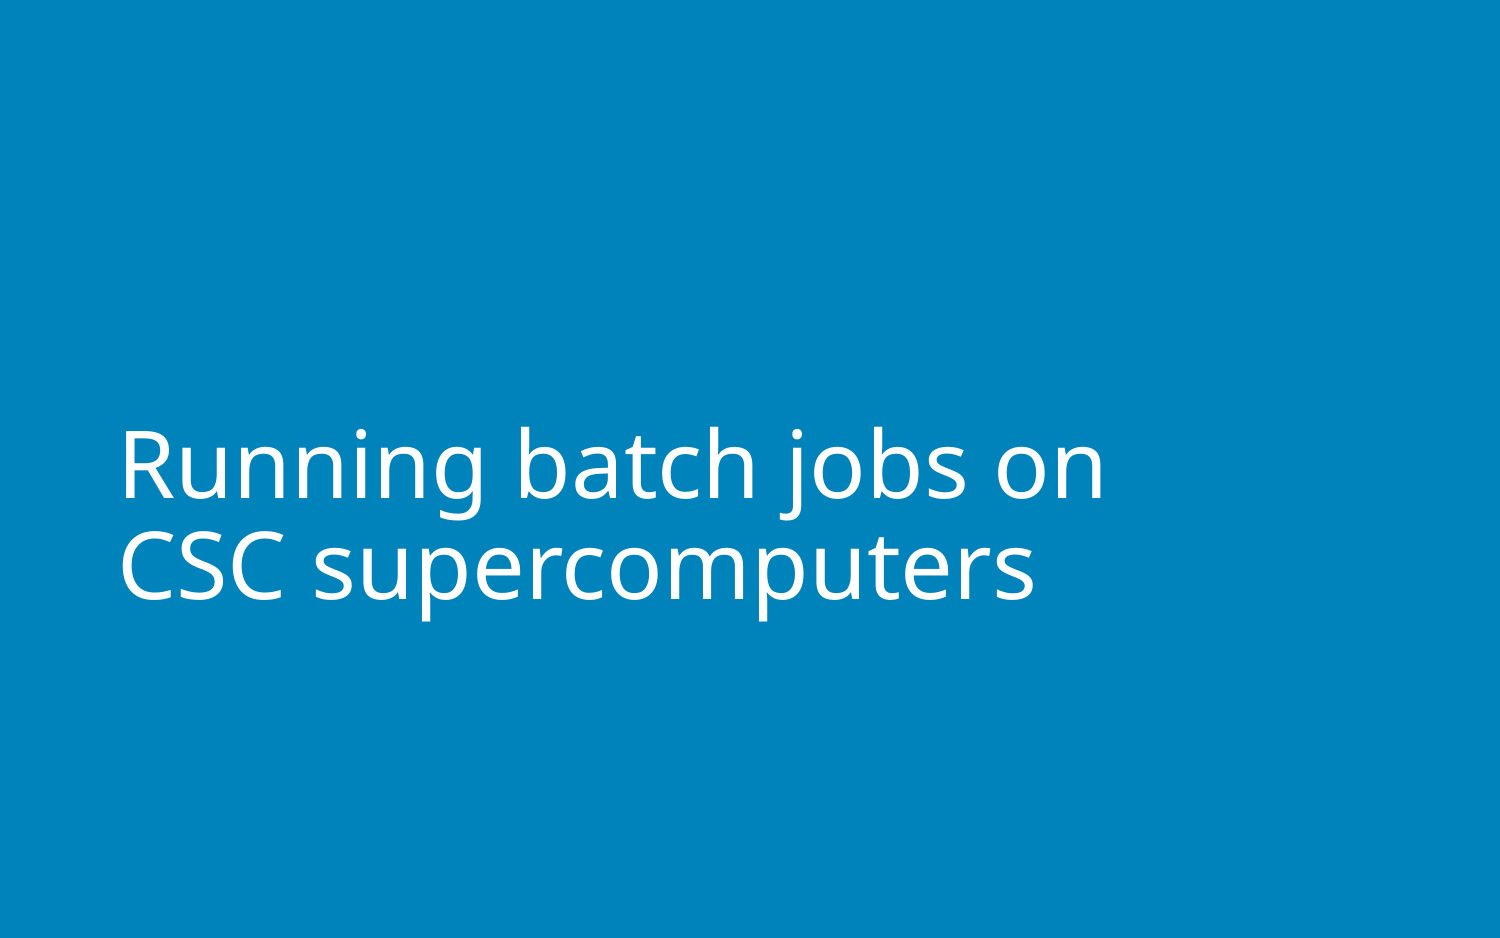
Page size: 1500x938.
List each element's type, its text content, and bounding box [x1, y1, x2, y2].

title Running batch jobs on CSC supercomputers [102, 237, 1397, 628]
